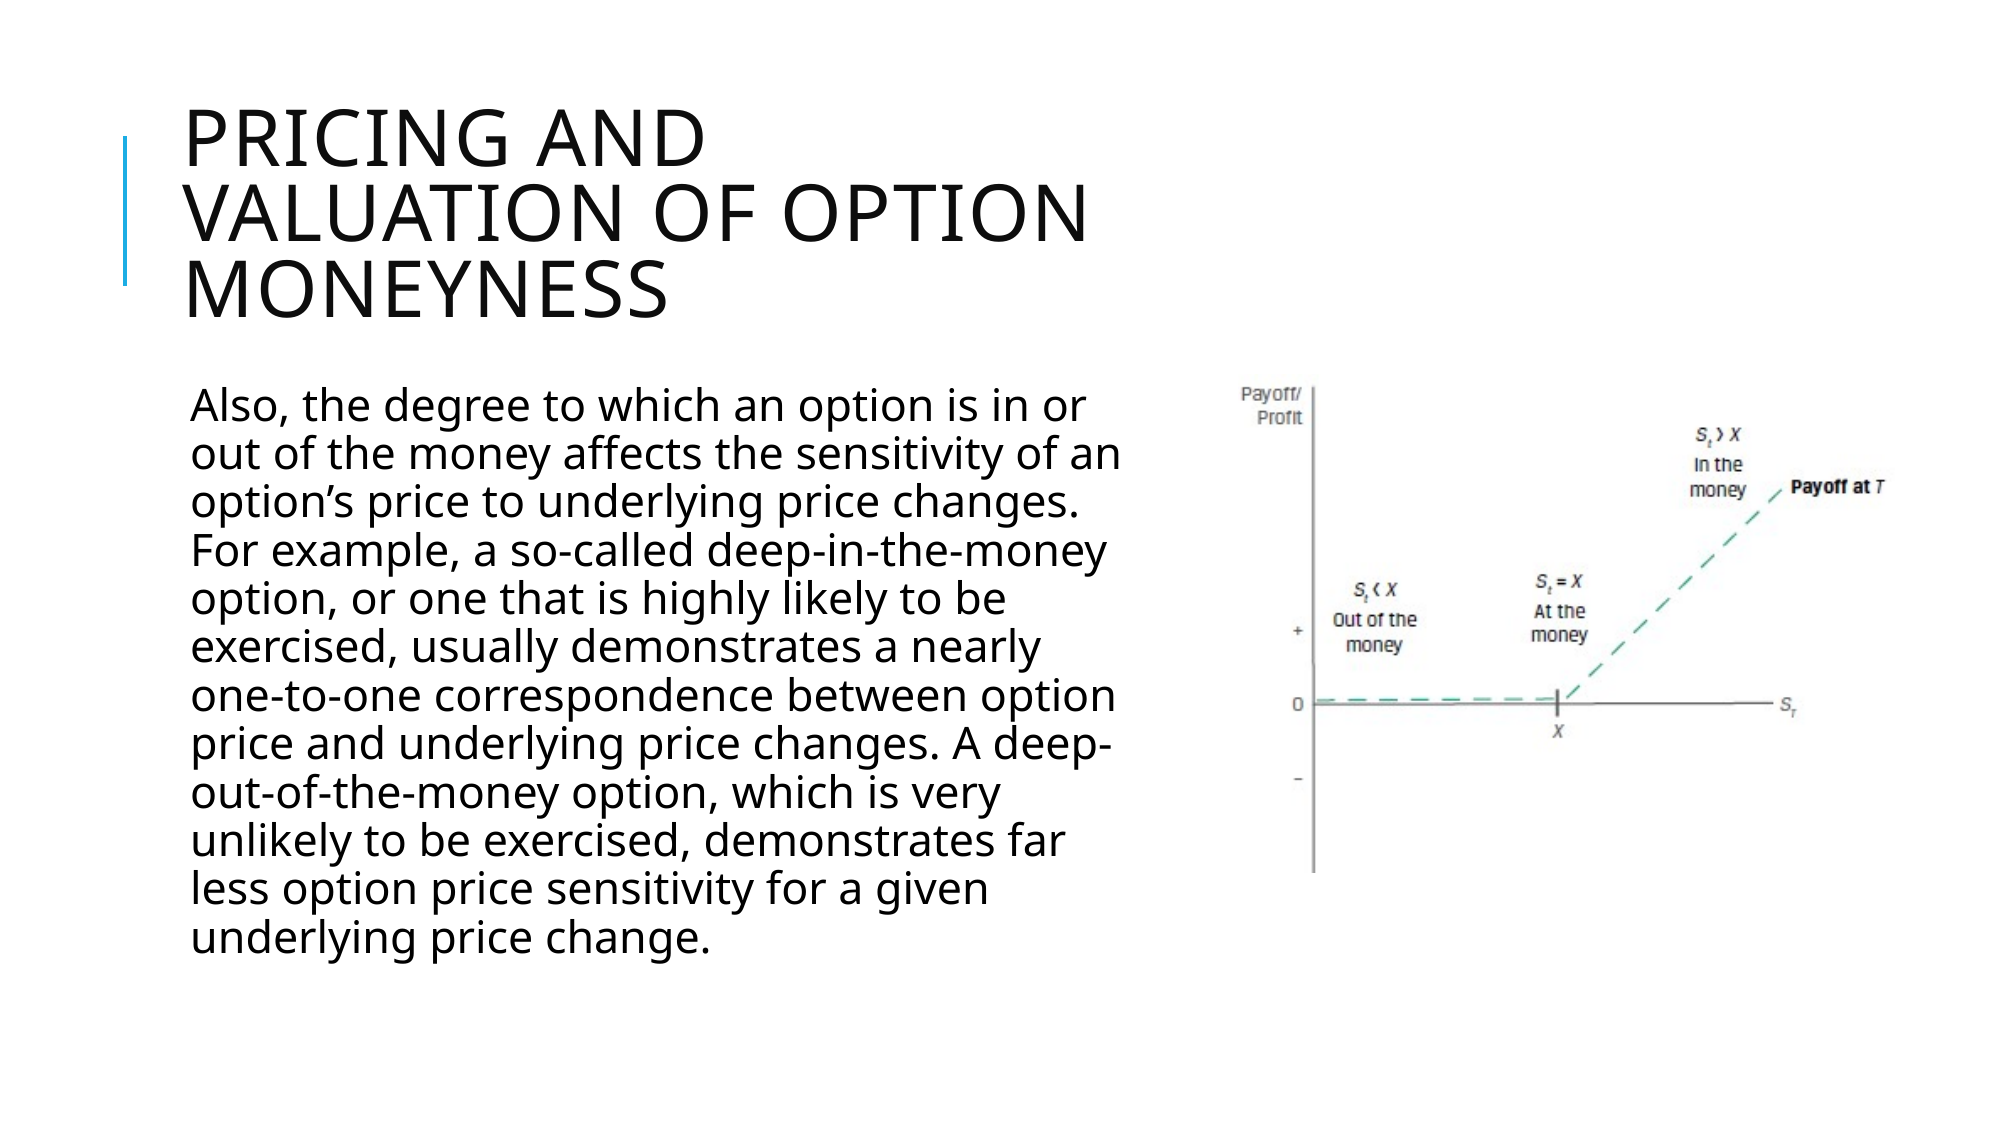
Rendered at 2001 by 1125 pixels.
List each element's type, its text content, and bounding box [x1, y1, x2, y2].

title Pricing and valuation of option moneyness [168, 96, 1137, 342]
picture [1238, 374, 1896, 874]
list Also, the degree to which an option is in or out of the money affects the sensitivity of an option’s price to underlying price changes. For example, a so-called deep-in-the-money option, or one that is highly likely to be exercised, usually demonstrates a nearly one-to-one correspondence between option price and underlying price changes. A deep-out-of-the-money option, which is very unlikely to be exercised, demonstrates far less option price sensitivity for a given underlying price change. [168, 375, 1137, 1020]
